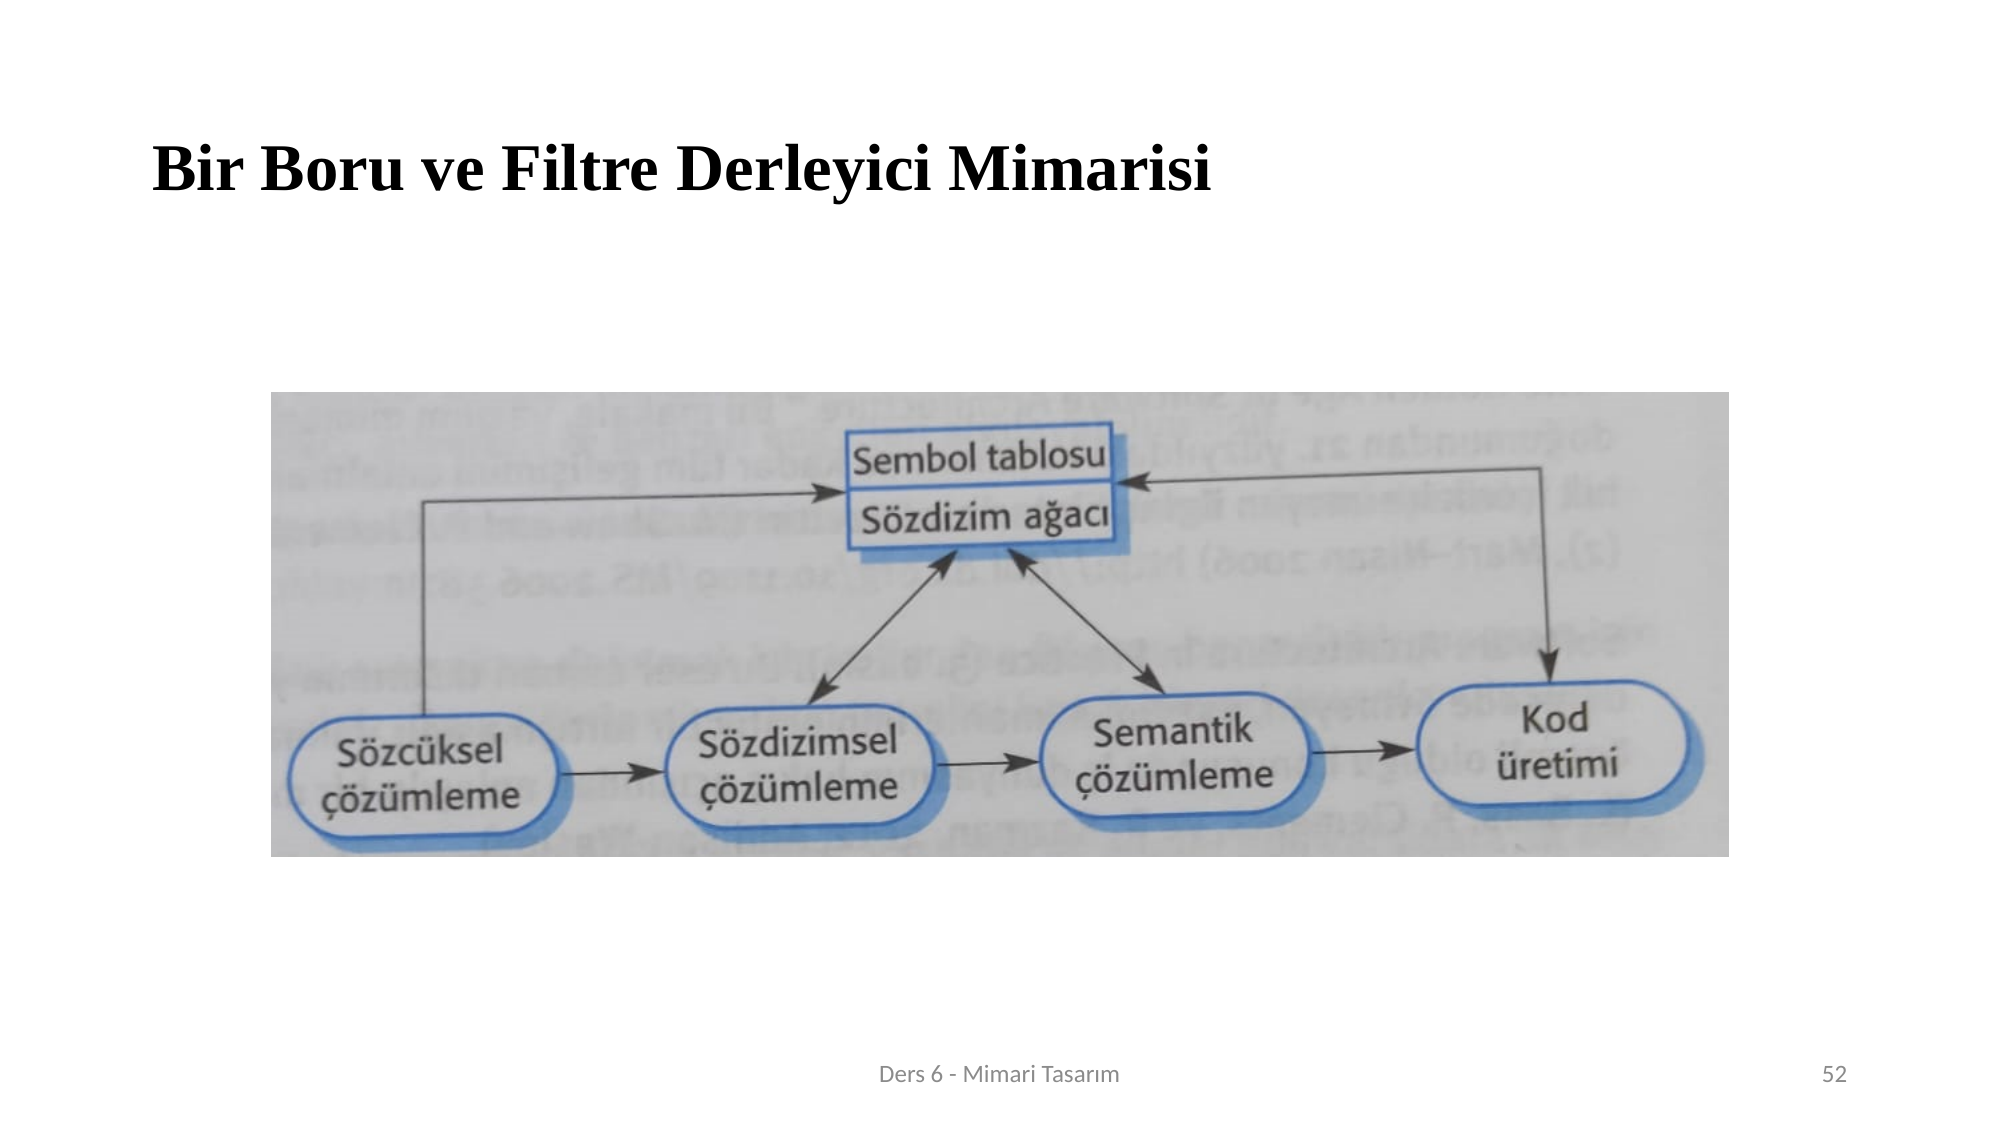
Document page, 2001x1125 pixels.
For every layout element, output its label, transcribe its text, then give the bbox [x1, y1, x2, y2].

title Bir Boru ve Filtre Derleyici Mimarisi [137, 59, 1863, 278]
picture [271, 392, 1729, 858]
slide_number 52 [1412, 1042, 1863, 1103]
footer Ders 6 - Mimari Tasarım [662, 1042, 1338, 1103]
